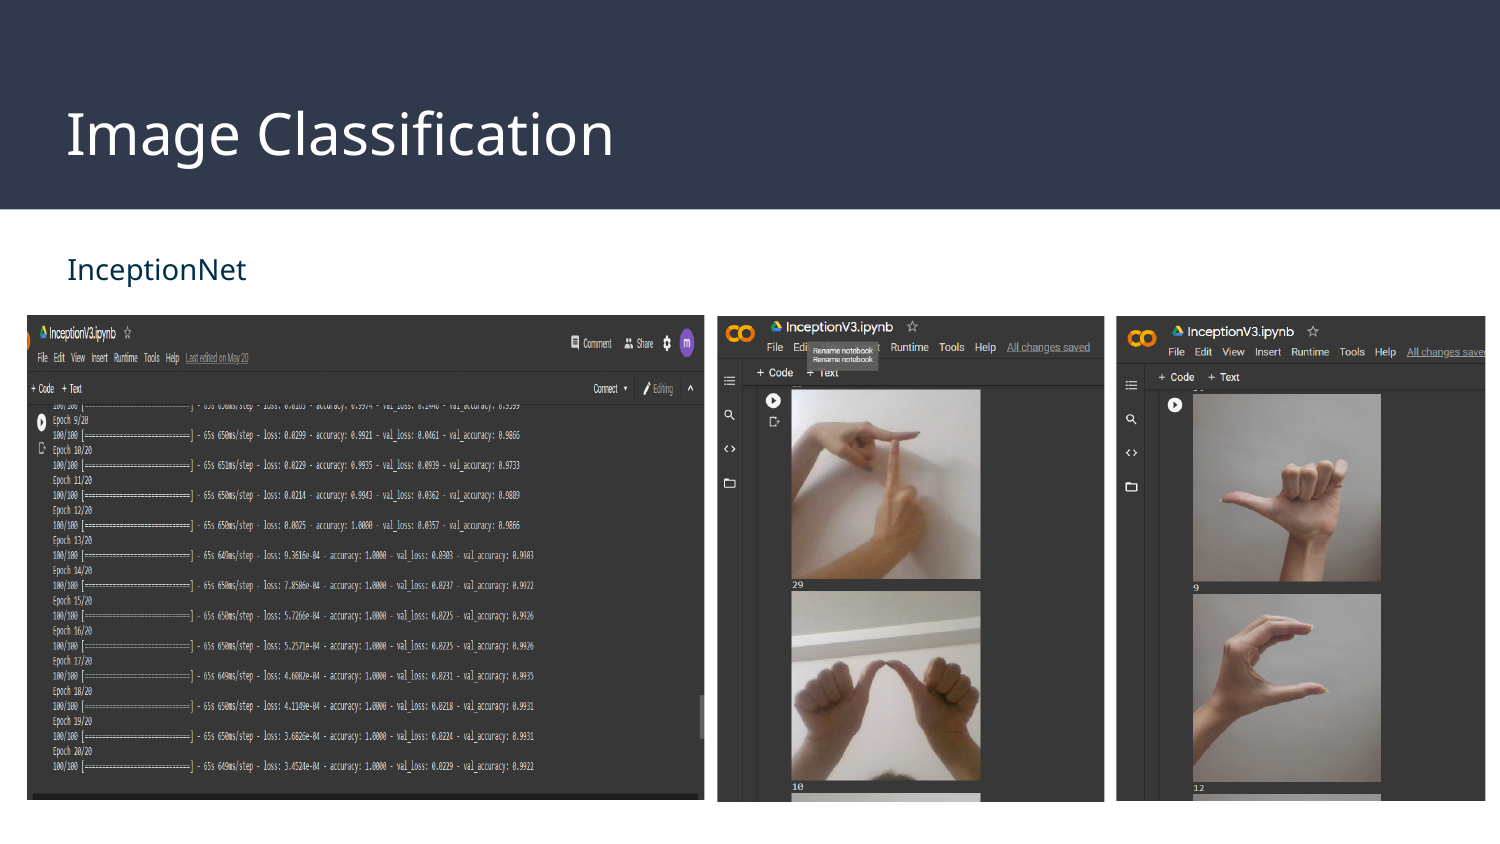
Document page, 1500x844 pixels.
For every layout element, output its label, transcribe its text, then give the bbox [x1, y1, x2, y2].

picture [1116, 316, 1486, 802]
list InceptionNet [52, 231, 493, 308]
title Image Classification [51, 82, 1449, 185]
picture [717, 316, 1105, 802]
picture [26, 315, 705, 801]
